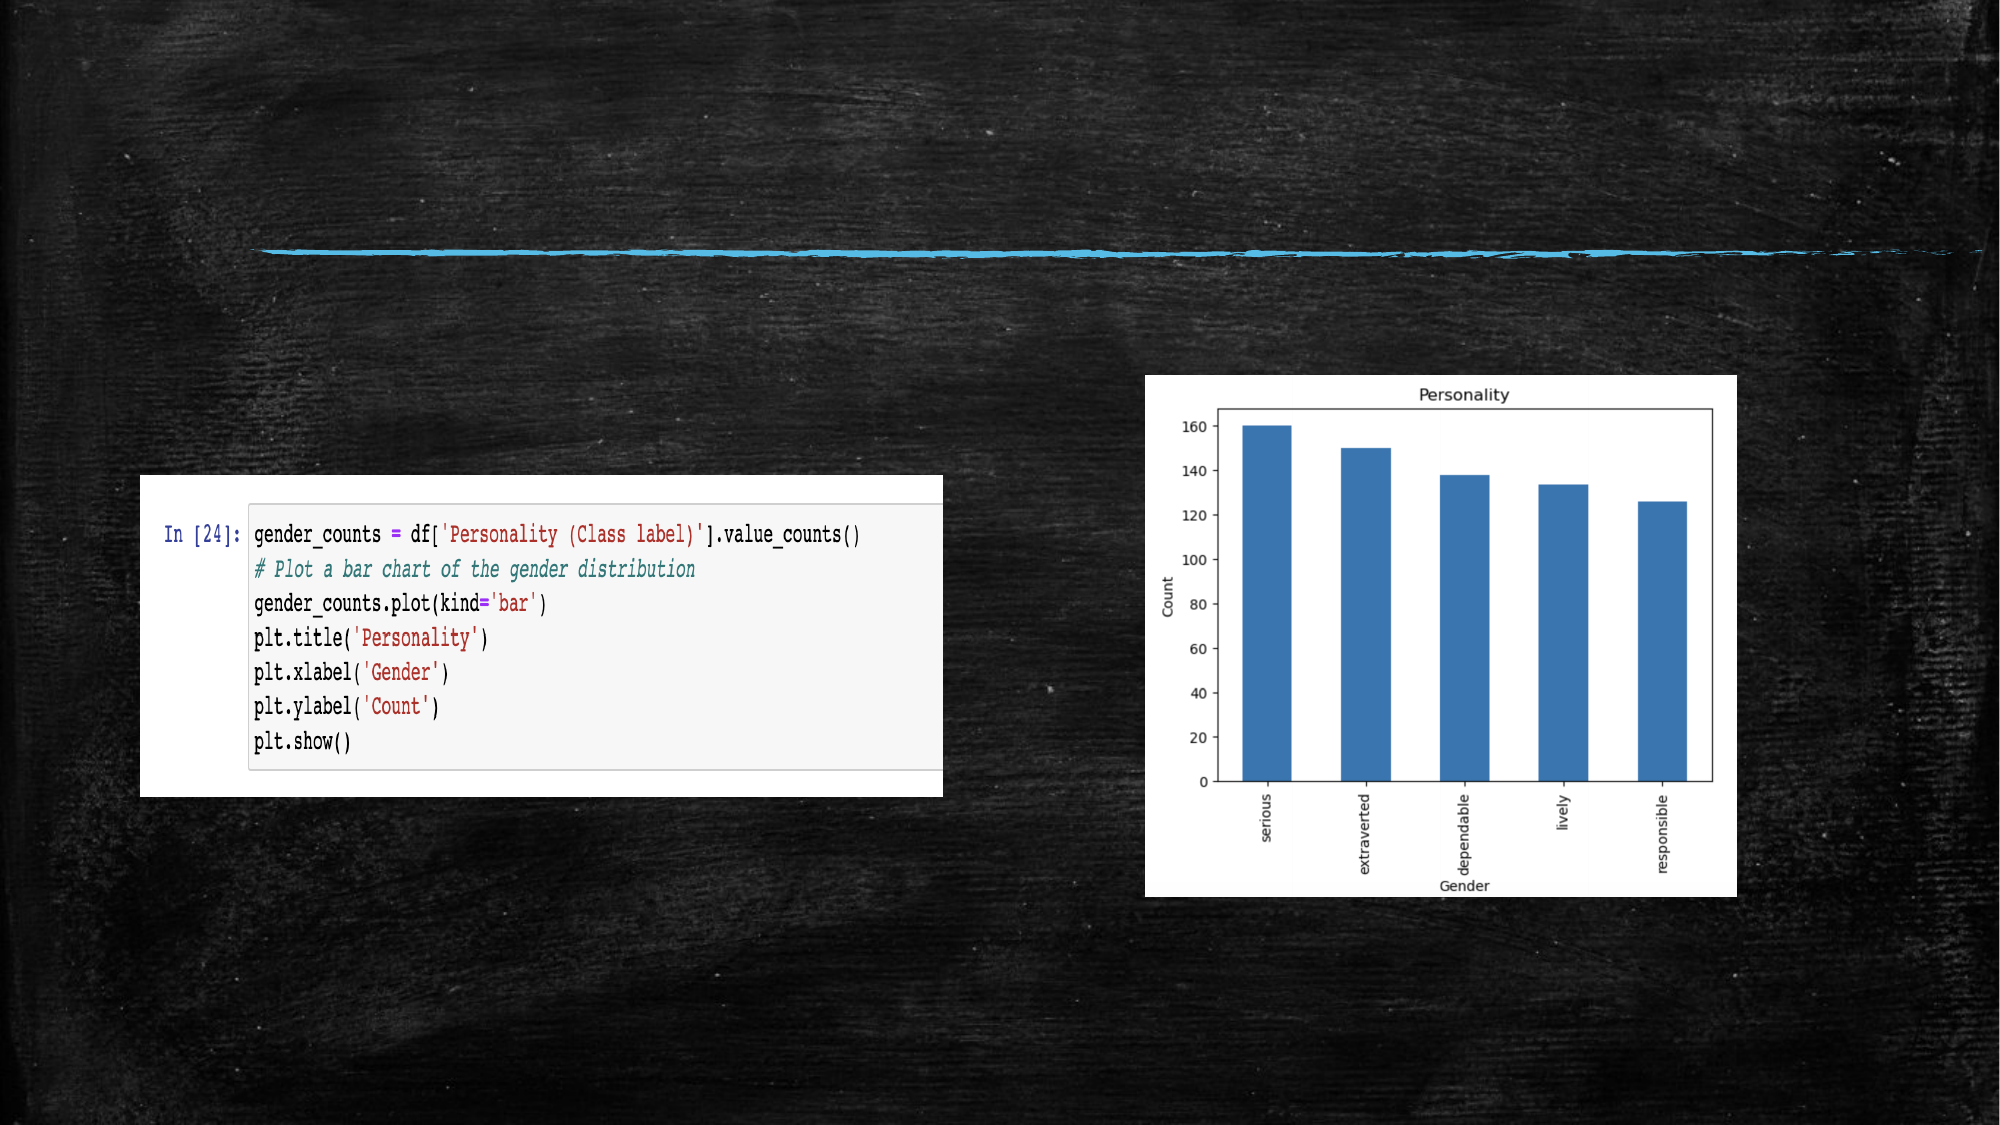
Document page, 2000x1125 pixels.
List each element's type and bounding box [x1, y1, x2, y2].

picture [140, 475, 944, 797]
picture [1145, 375, 1737, 897]
